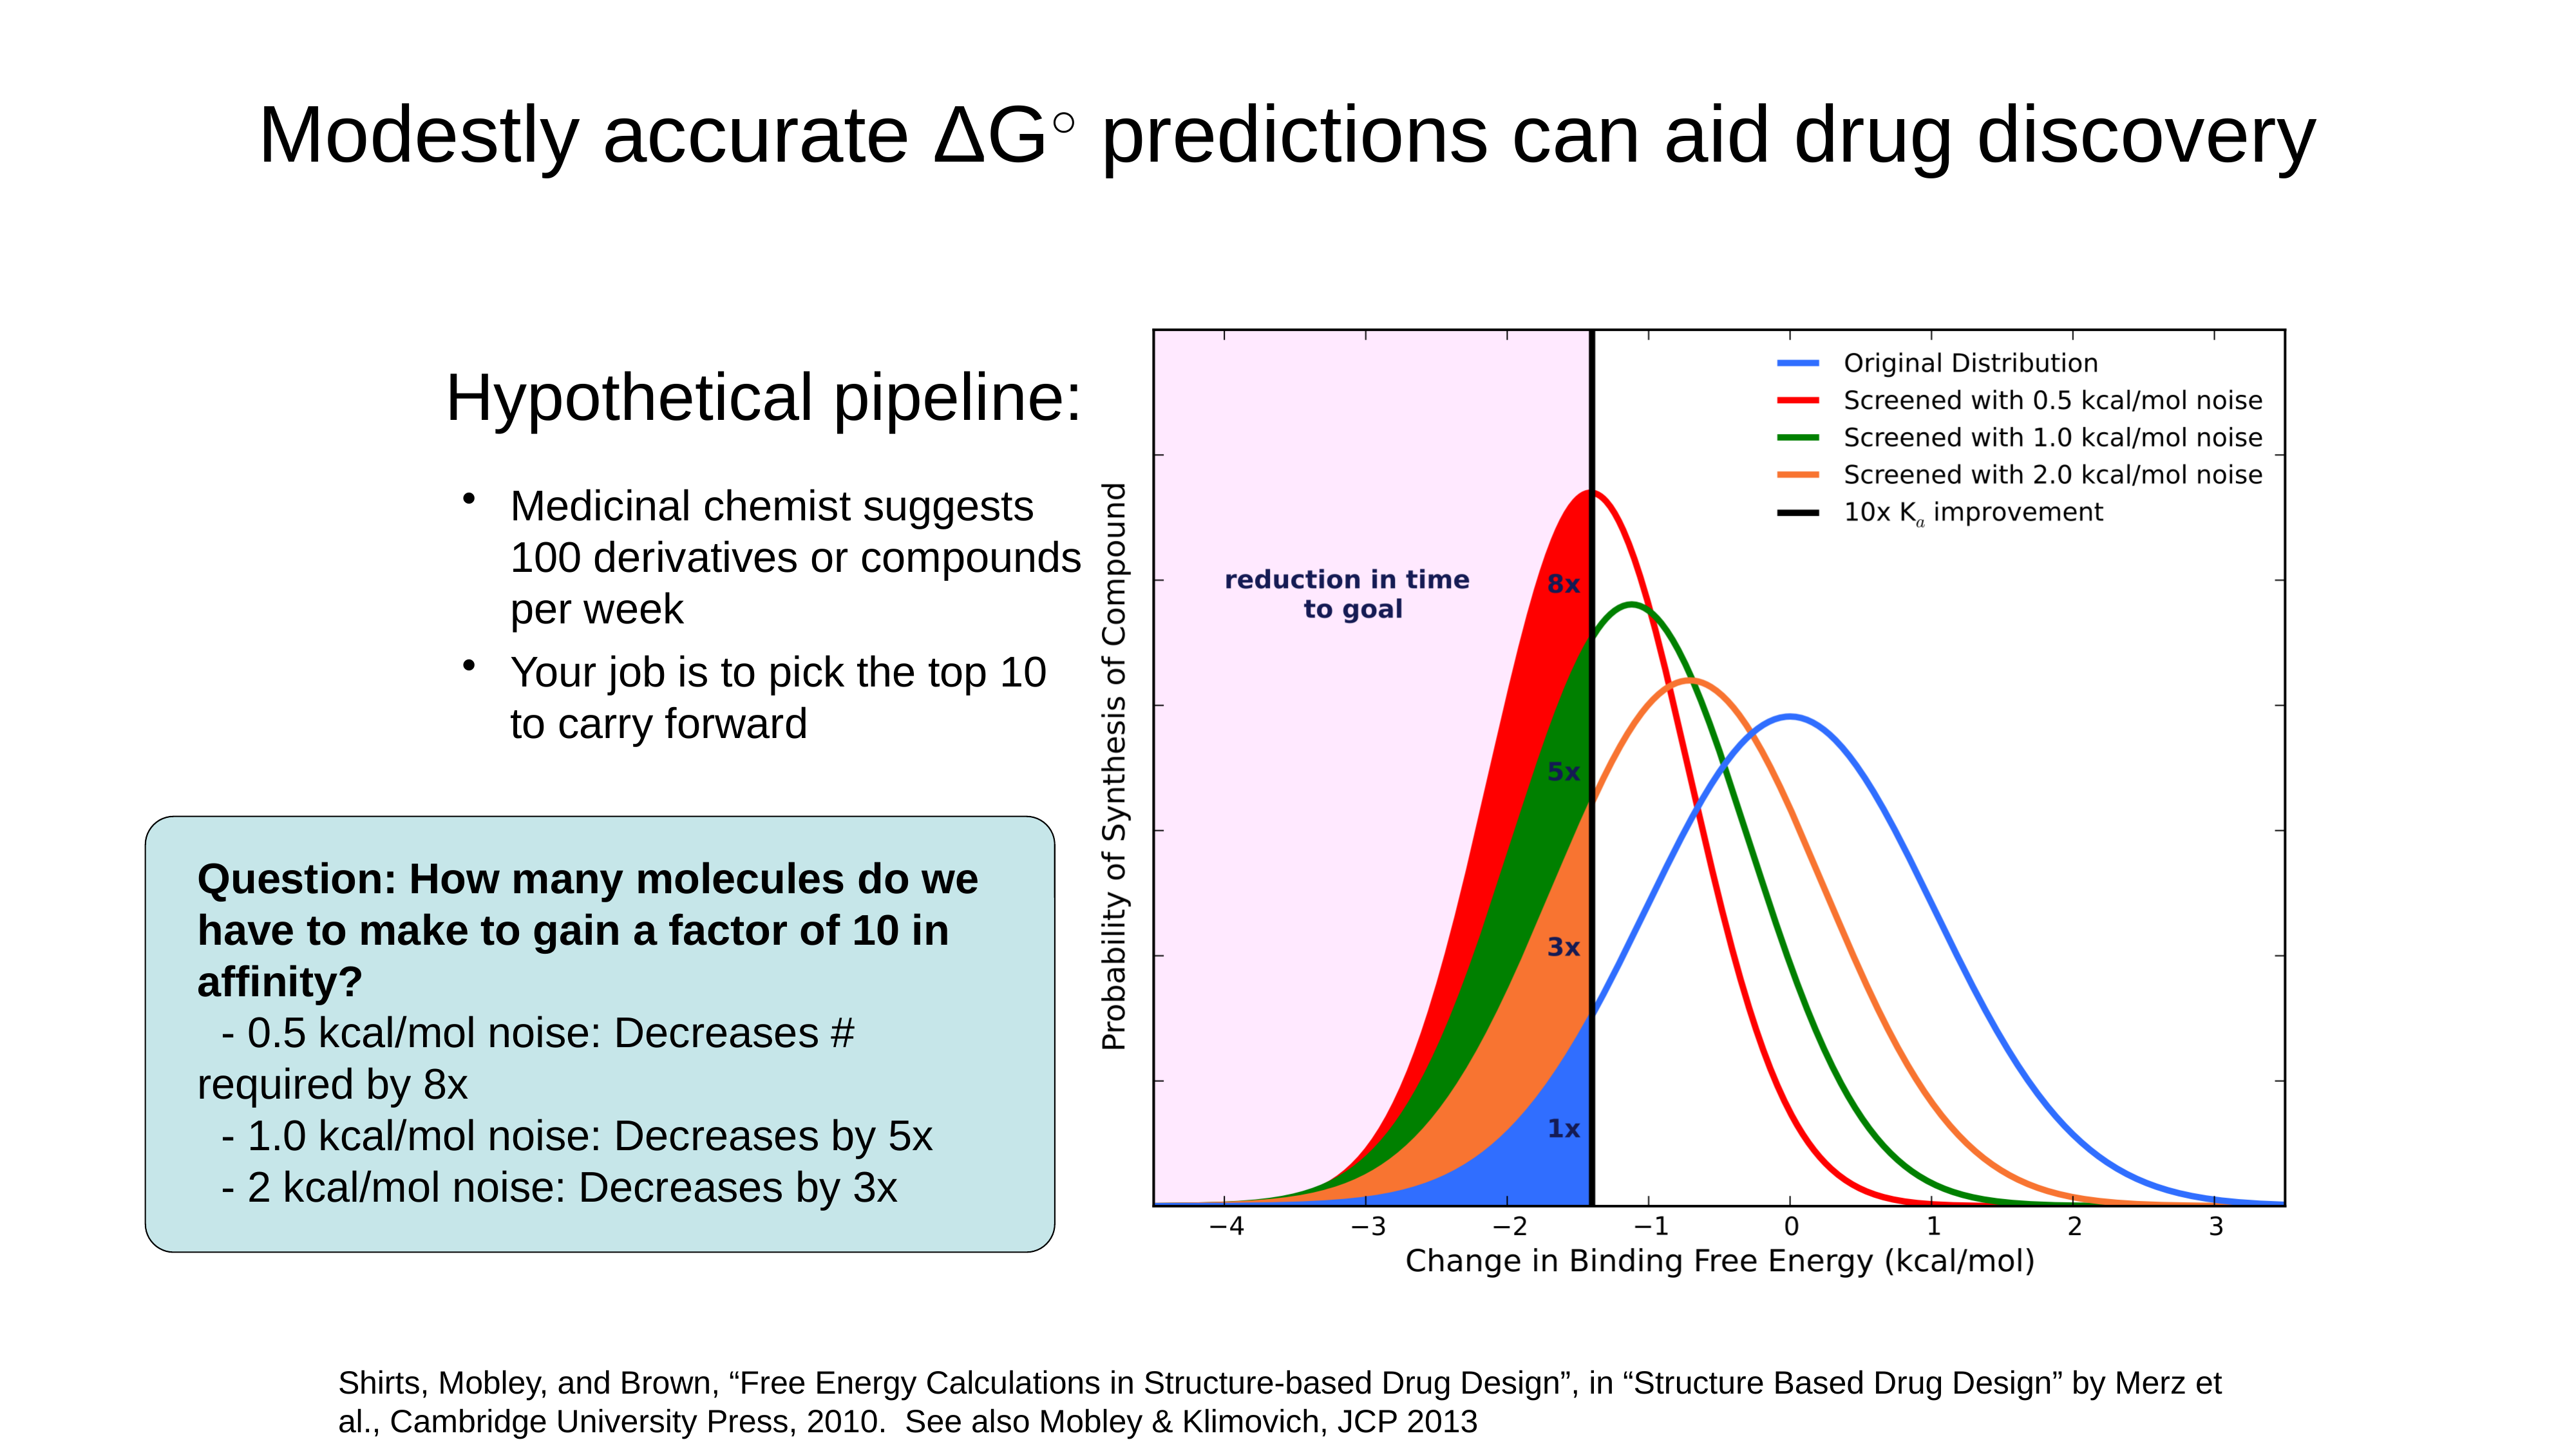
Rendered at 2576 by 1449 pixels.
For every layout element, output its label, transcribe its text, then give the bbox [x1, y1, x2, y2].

text_box Hypothetical pipeline: [439, 330, 967, 455]
title Modestly accurate ΔG○ predictions can aid drug discovery [80, 0, 2496, 267]
slide_number [1259, 1373, 1315, 1449]
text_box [145, 816, 1056, 1253]
list Medicinal chemist suggests 100 derivatives or compounds per week Your job is to pick the top 10 to carry forward [456, 471, 967, 800]
text_box Shirts, Mobley, and Brown, “Free Energy Calculations in Structure-based Drug Design”, in “Structure Based Drug Design” by Merz et al., Cambridge University Press, 2010. See also Mobley & Klimovich, JCP 2013 [321, 1354, 2254, 1448]
picture [971, 220, 2431, 1316]
